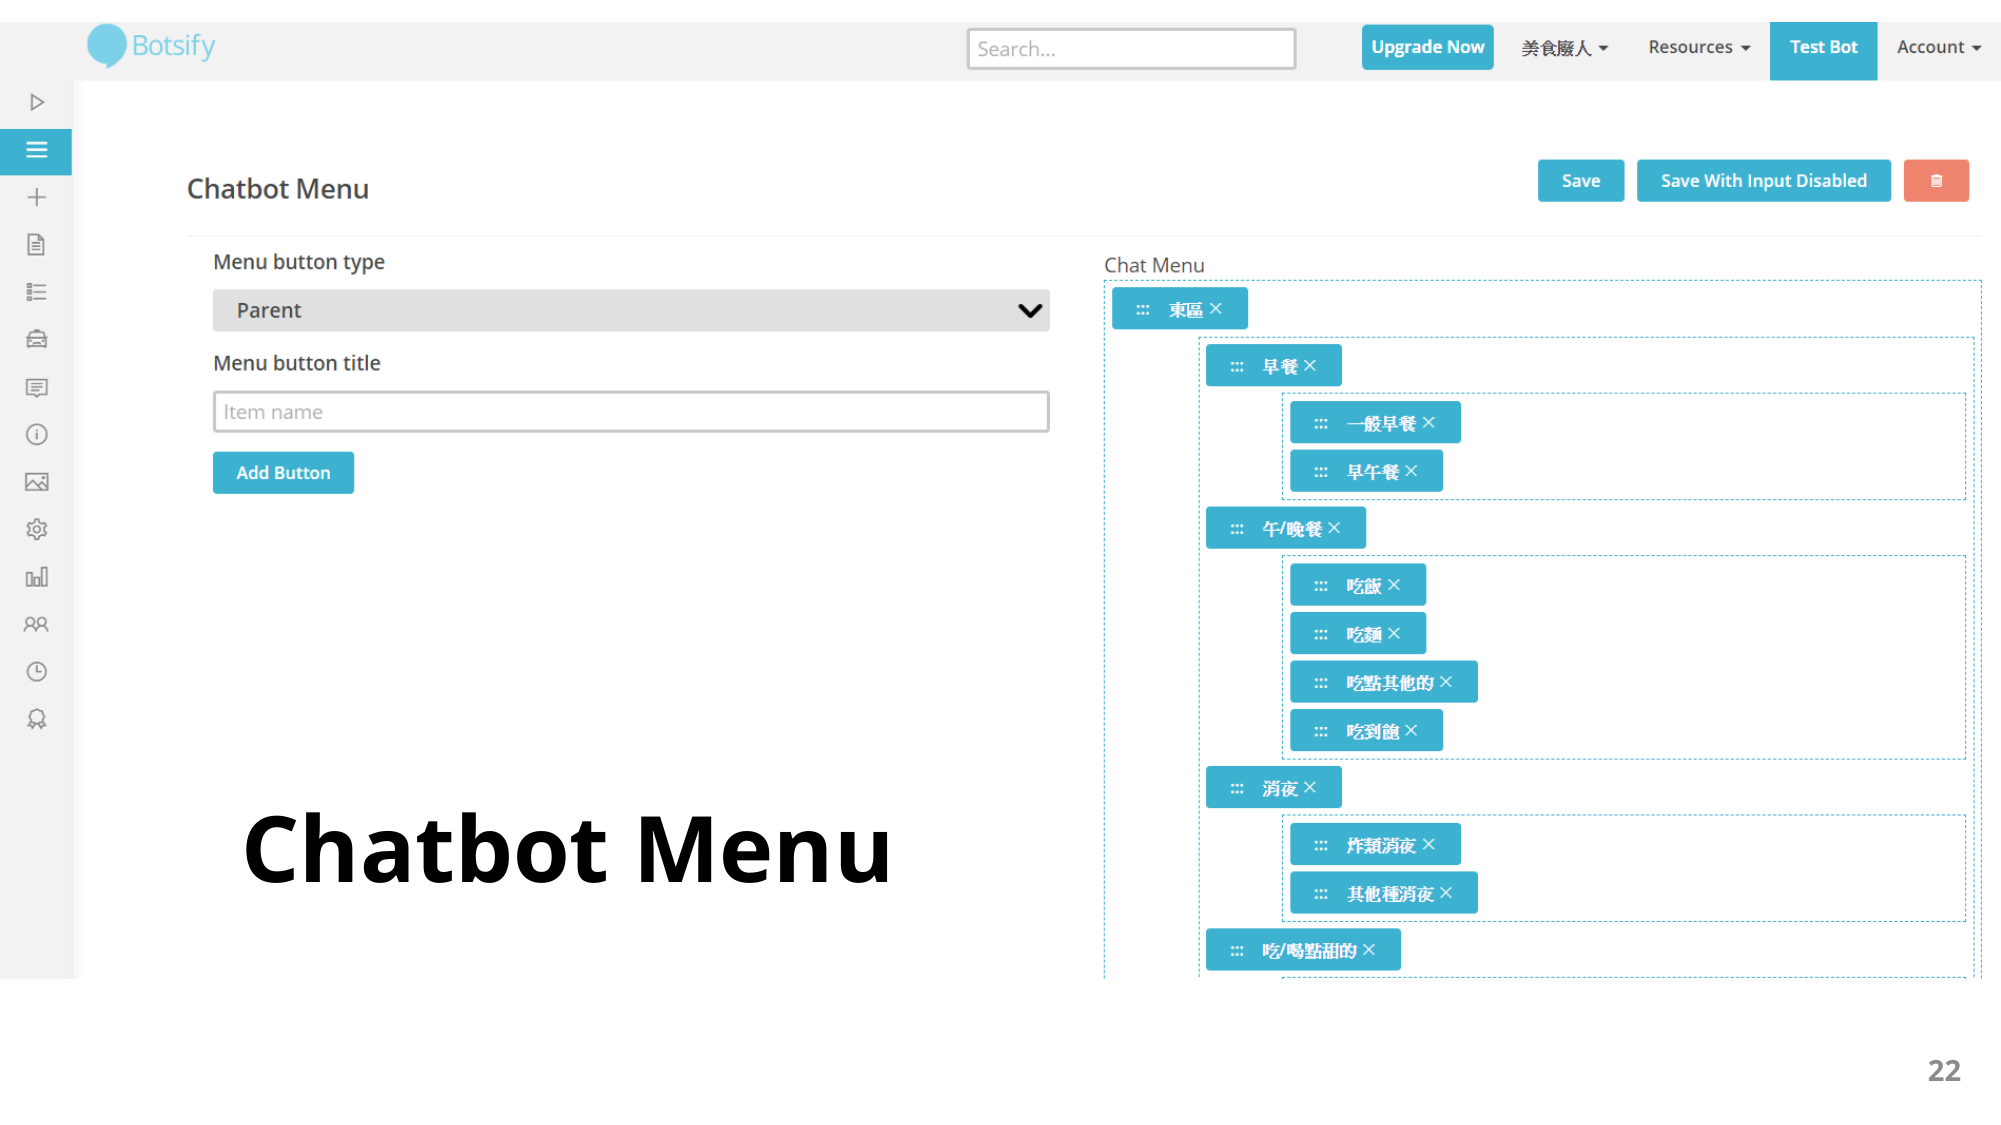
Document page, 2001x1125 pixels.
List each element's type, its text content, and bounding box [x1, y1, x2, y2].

slide_number 22 [1526, 1042, 1977, 1103]
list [0, 22, 2000, 979]
